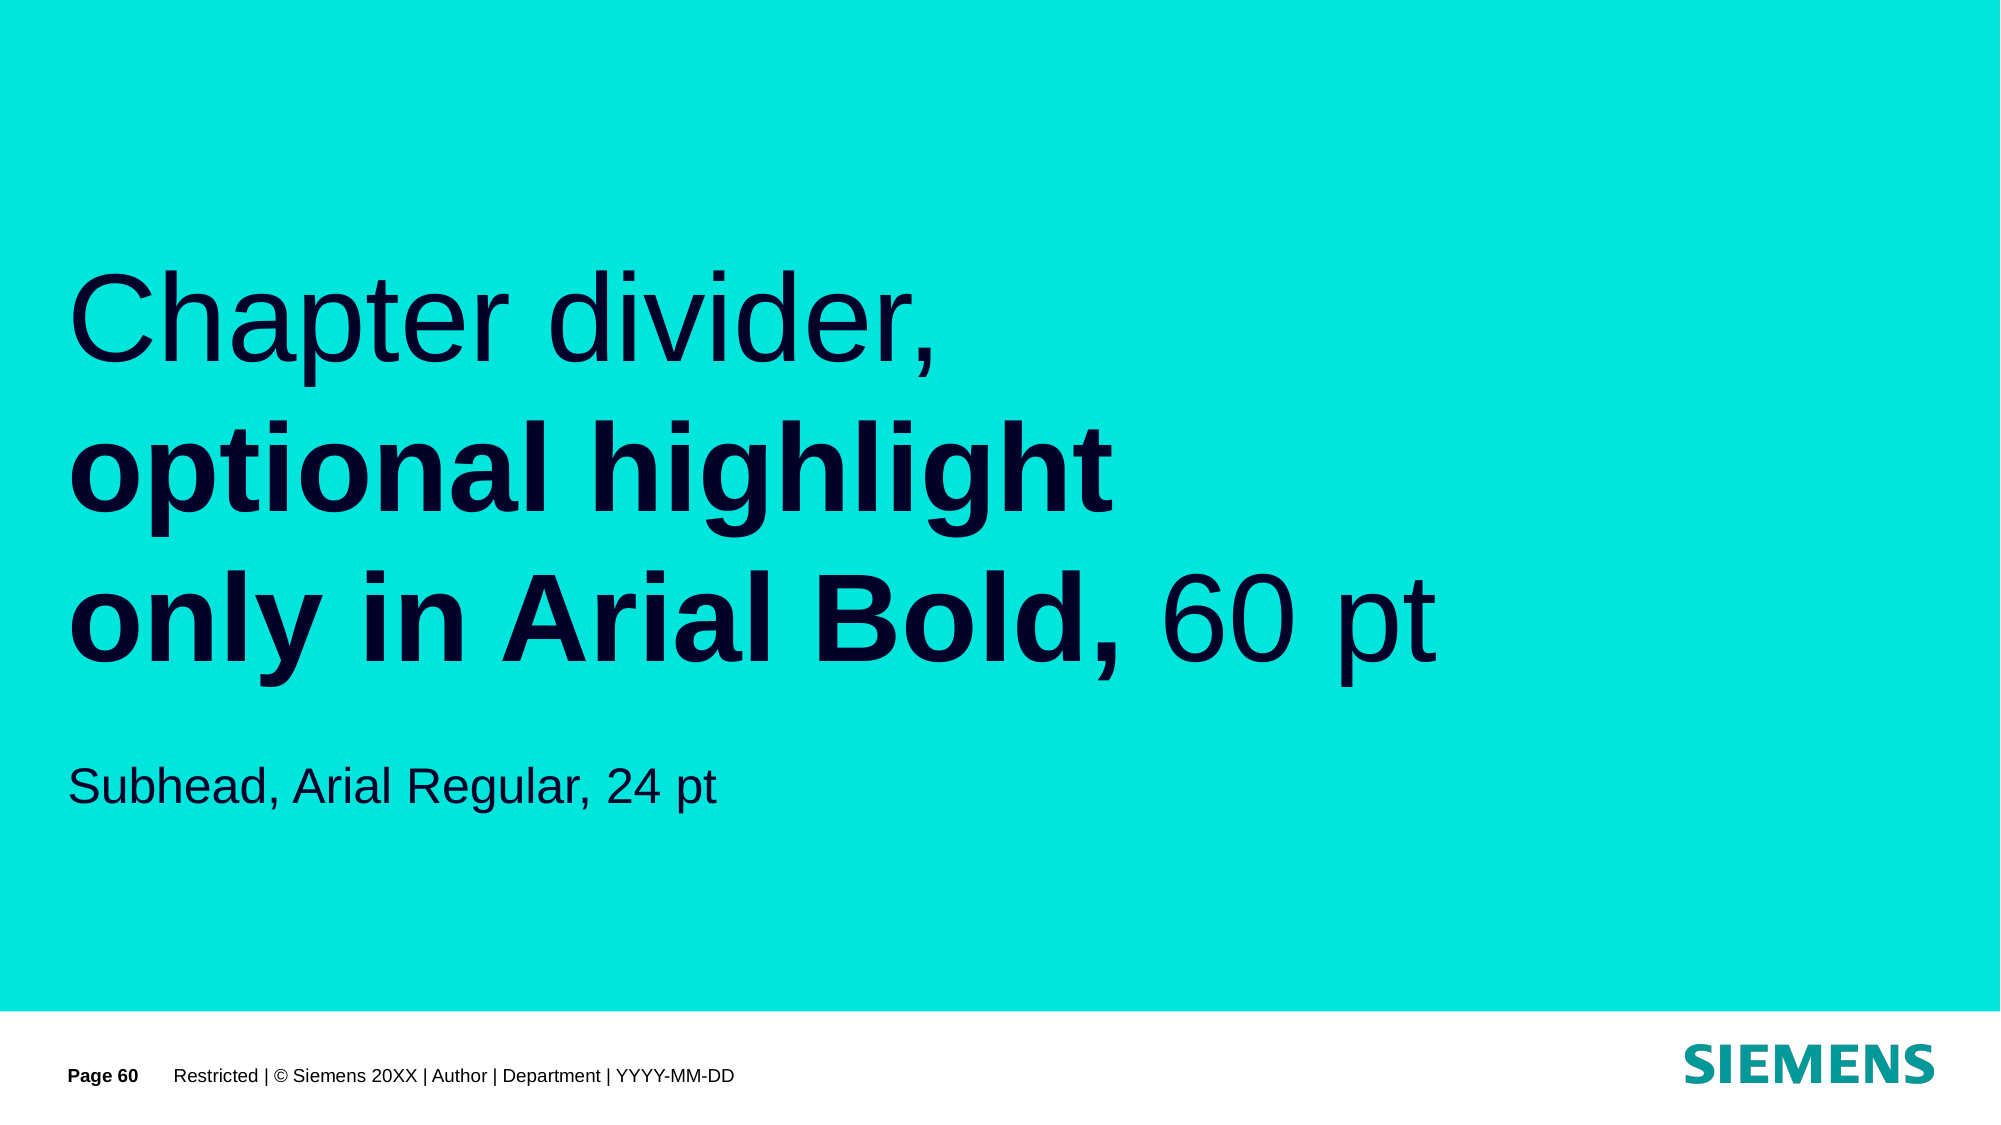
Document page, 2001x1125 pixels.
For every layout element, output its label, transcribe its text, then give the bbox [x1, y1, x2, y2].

slide_number Page 60 [67, 1035, 174, 1125]
footer Restricted | © Siemens 20XX | Author | Department | YYYY-MM-DD [174, 1035, 1592, 1125]
title Chapter divider, optional highlight only in Arial Bold, 60 pt [67, 232, 1934, 687]
picture [1685, 1044, 1934, 1084]
subtitle Subhead, Arial Regular, 24 pt [67, 686, 1592, 953]
